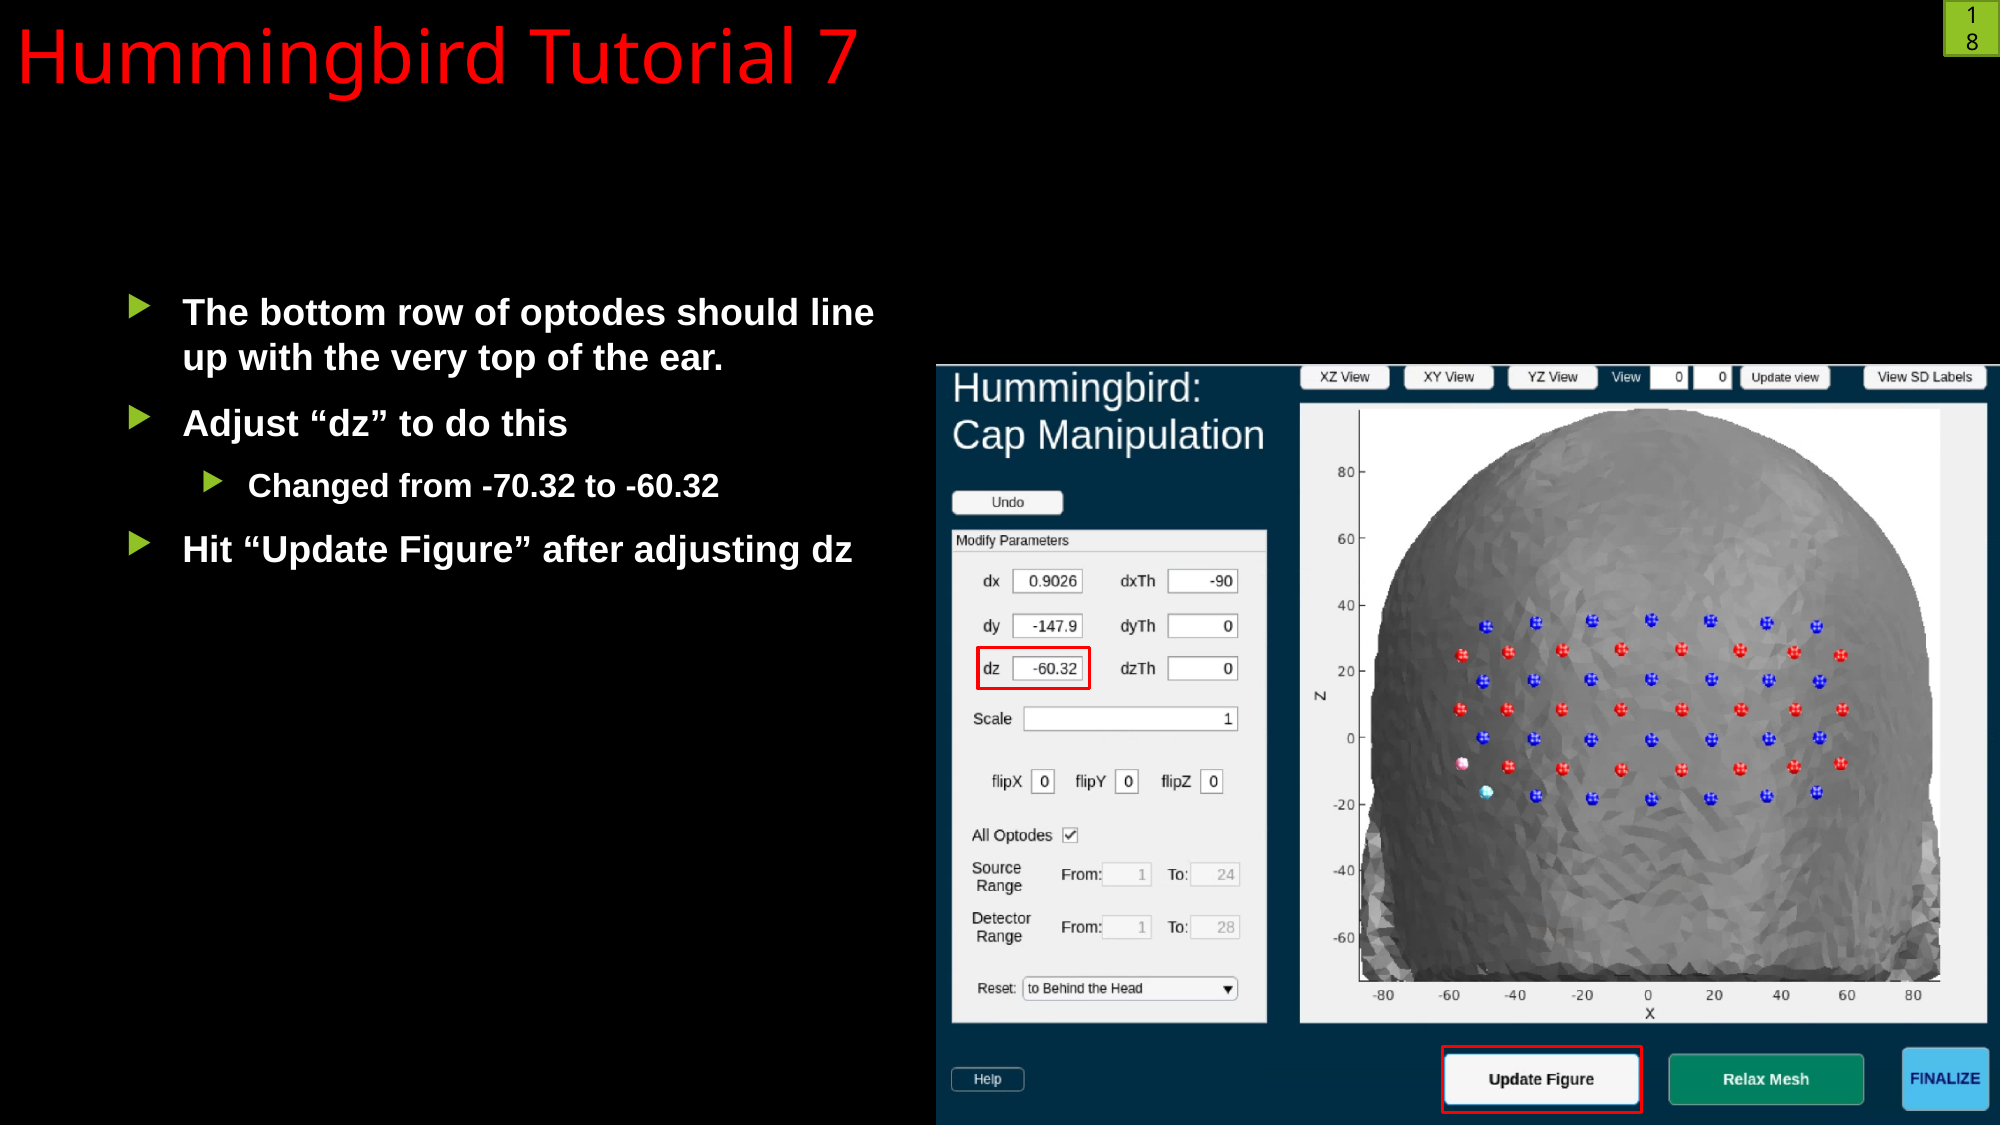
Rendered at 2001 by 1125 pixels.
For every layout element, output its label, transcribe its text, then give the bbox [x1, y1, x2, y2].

title Hummingbird Tutorial 7 [0, 0, 1872, 218]
picture [935, 364, 2000, 1125]
list The bottom row of optodes should line up with the very top of the ear. Adjust “dz” to do this Changed from -70.32 to -60.32 Hit “Update Figure” after adjusting dz [111, 280, 937, 723]
text_box 18 [1943, 0, 2000, 57]
